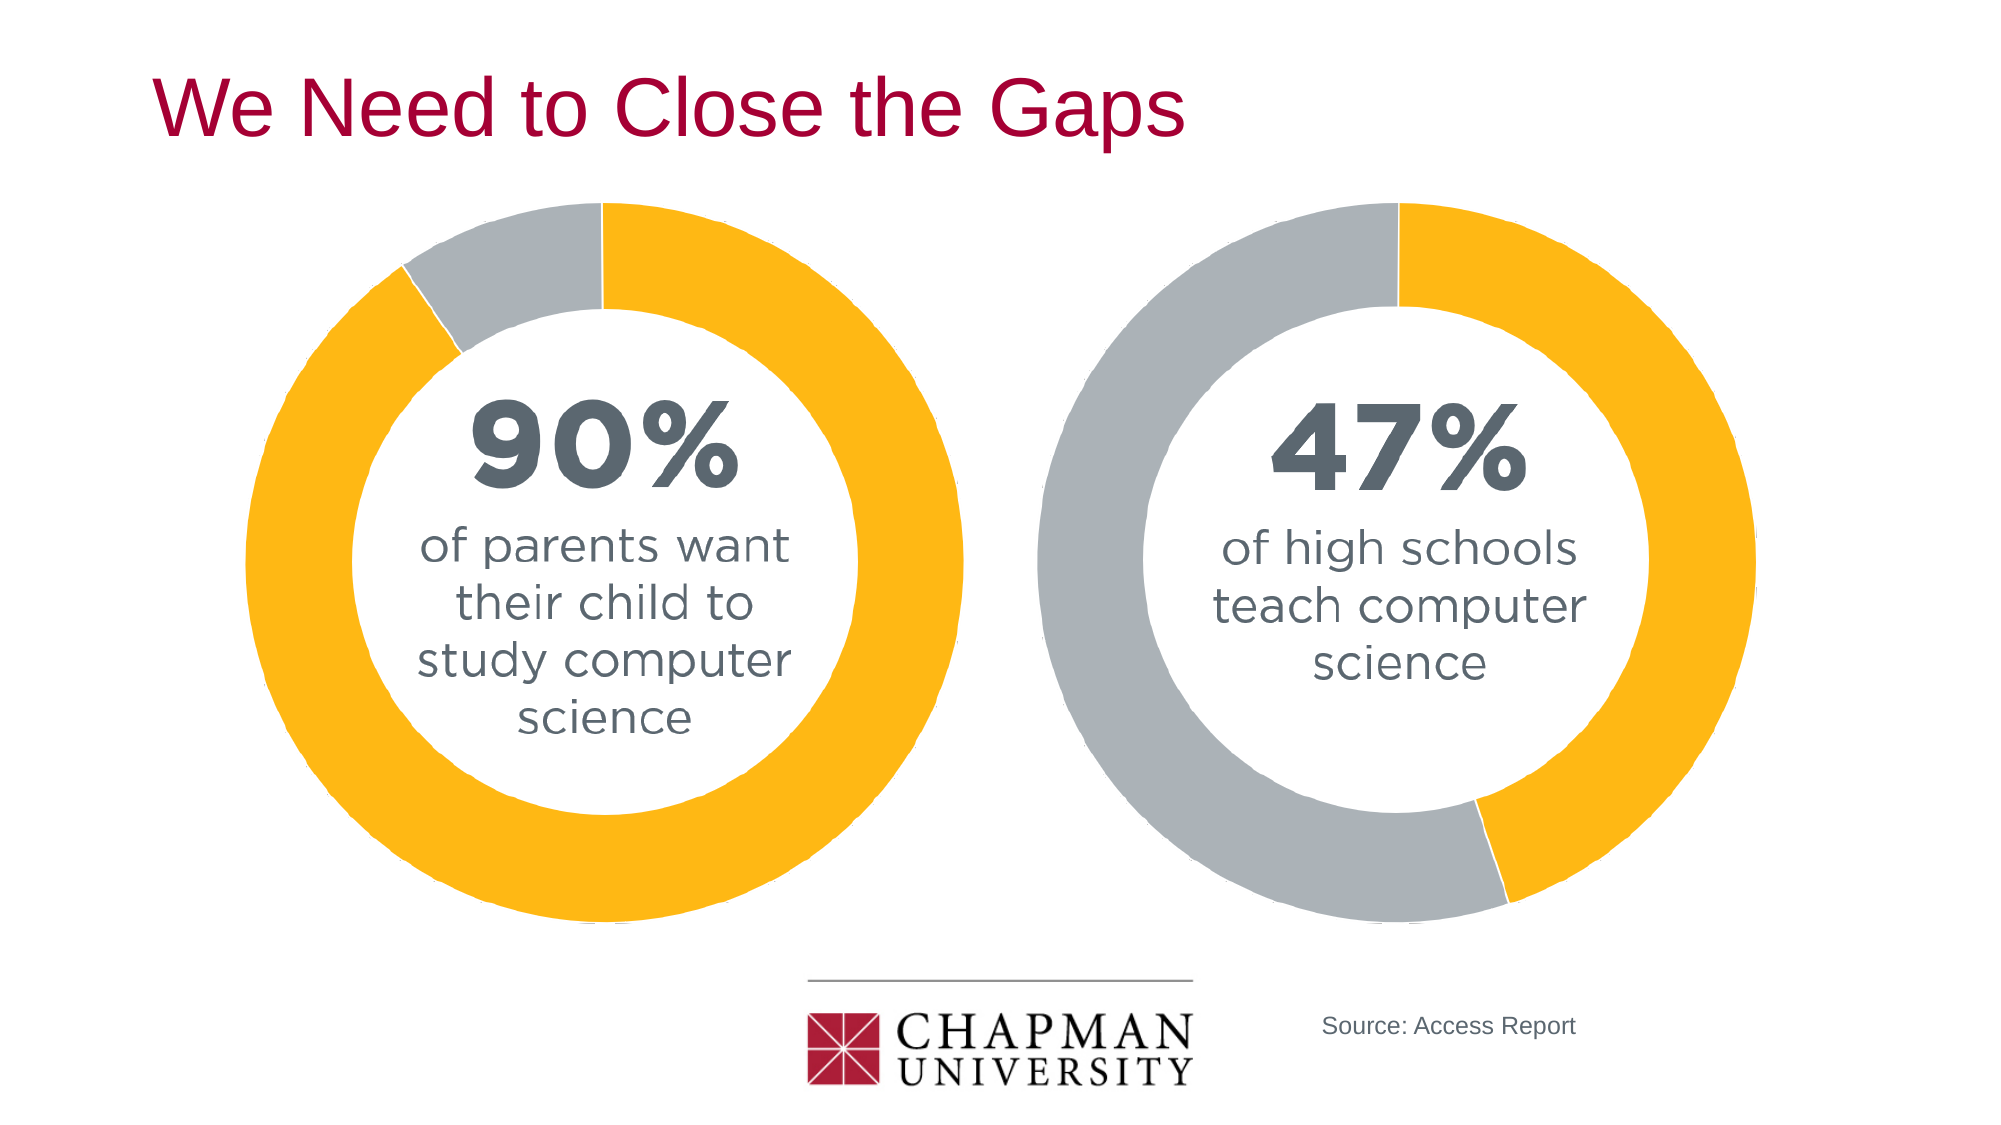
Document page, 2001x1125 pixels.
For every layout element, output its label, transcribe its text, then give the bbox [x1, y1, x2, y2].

picture [0, 0, 2001, 1125]
list We Need to Close the Gaps [137, 56, 1863, 173]
text_box Source: Access Report [1306, 1002, 1670, 1047]
